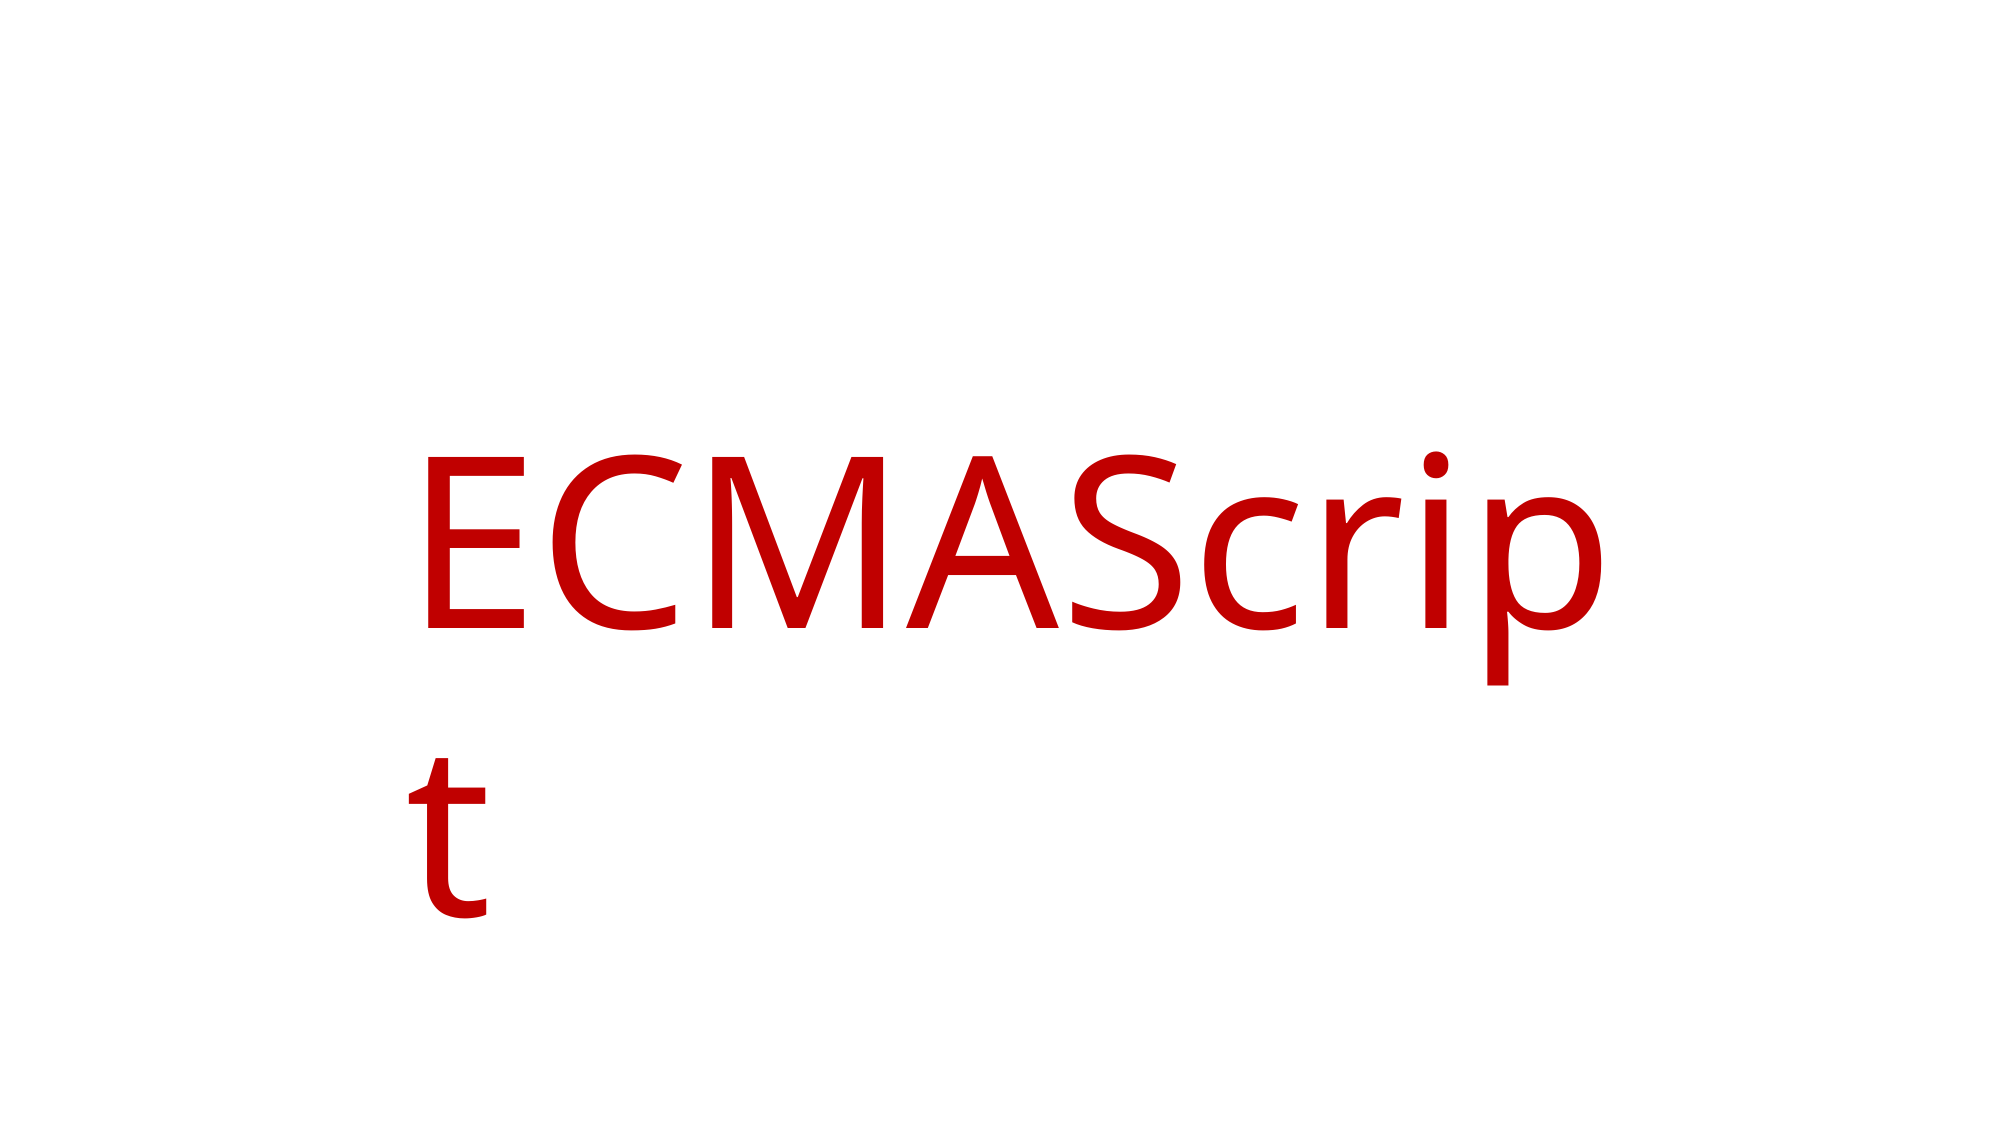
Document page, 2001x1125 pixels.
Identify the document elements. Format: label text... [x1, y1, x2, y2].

text_box ECMAScript [390, 381, 1686, 972]
